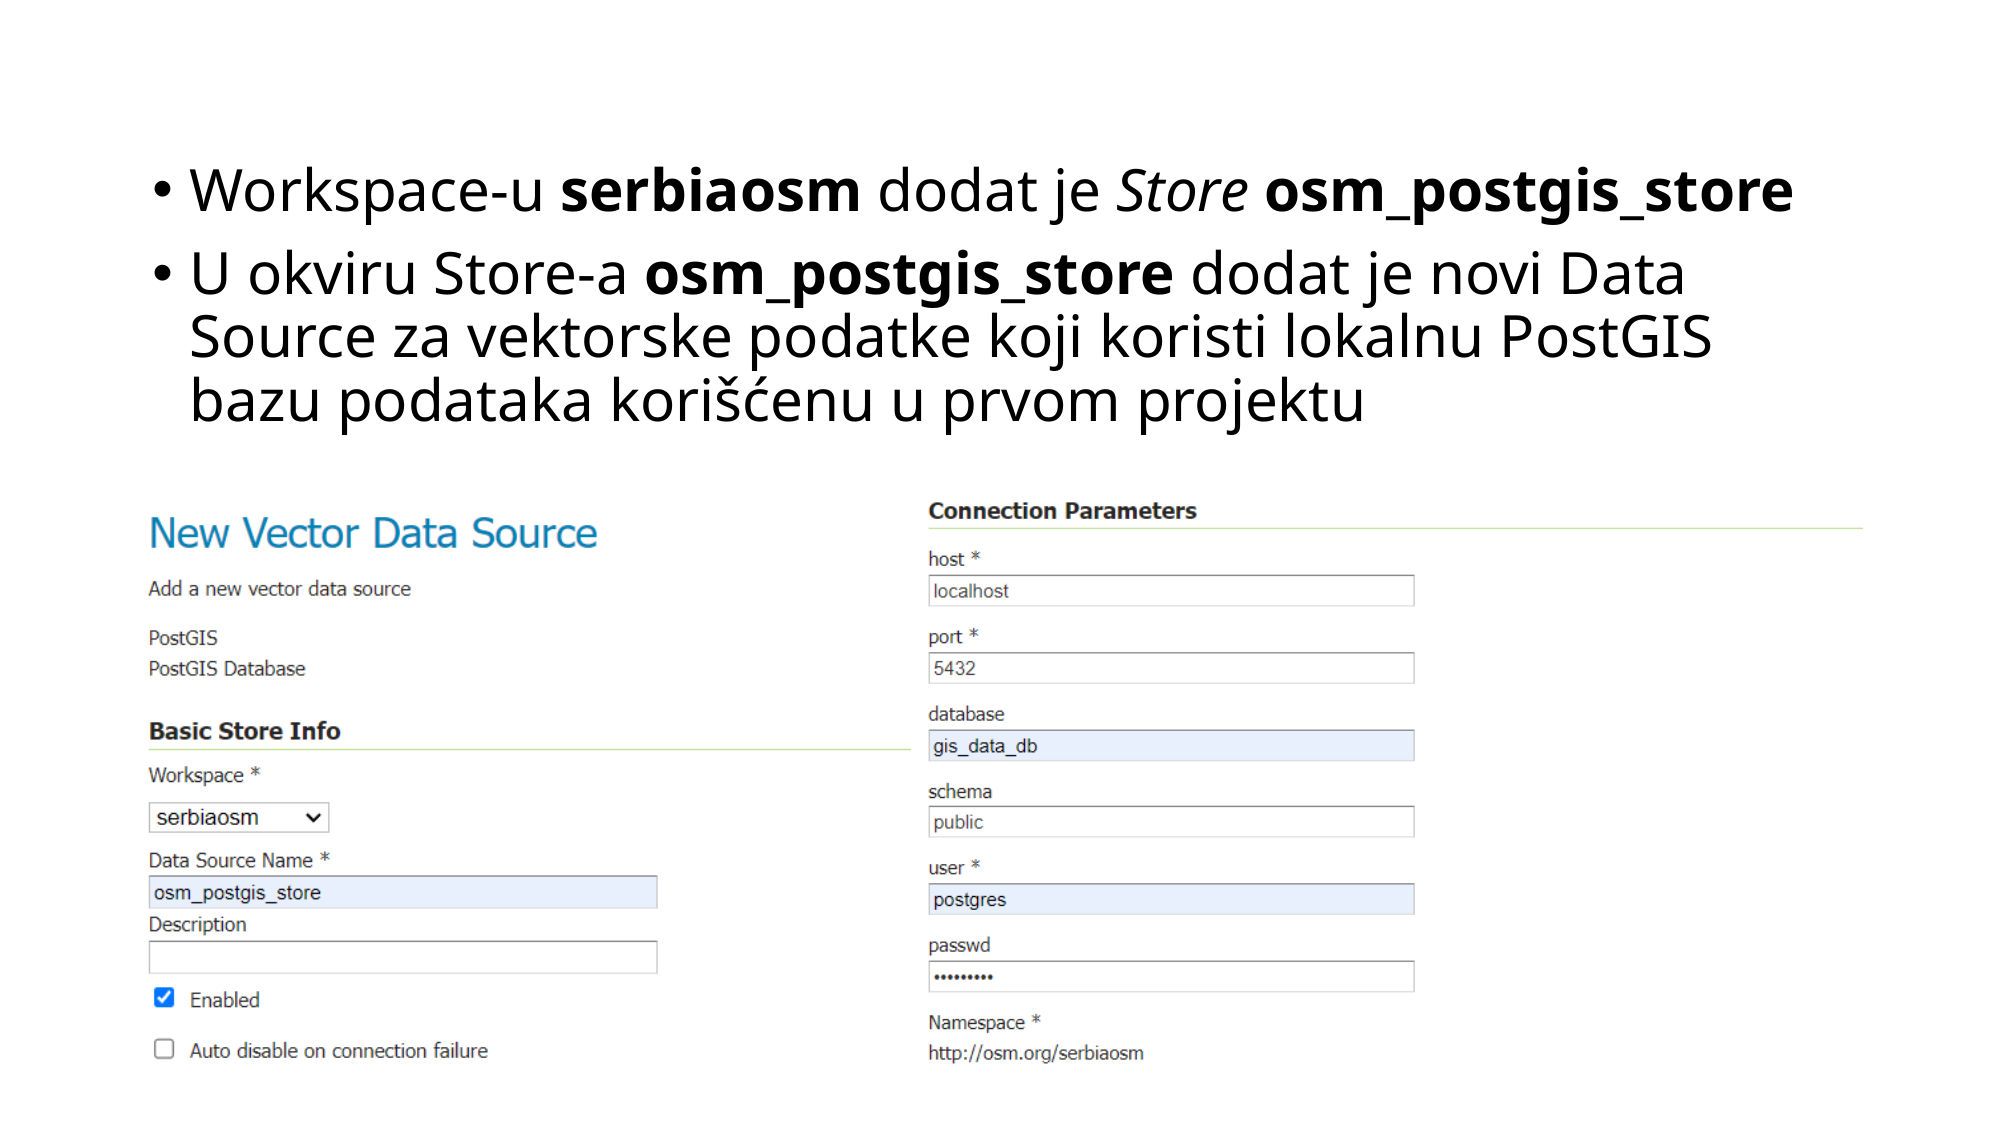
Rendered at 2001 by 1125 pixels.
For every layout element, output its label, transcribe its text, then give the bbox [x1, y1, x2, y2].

list Workspace-u serbiaosm dodat je Store osm_postgis_store U okviru Store-a osm_postgis_store dodat je novi Data Source za vektorske podatke koji koristi lokalnu PostGIS bazu podataka korišćenu u prvom projektu [137, 153, 1863, 496]
picture [136, 486, 1863, 1076]
